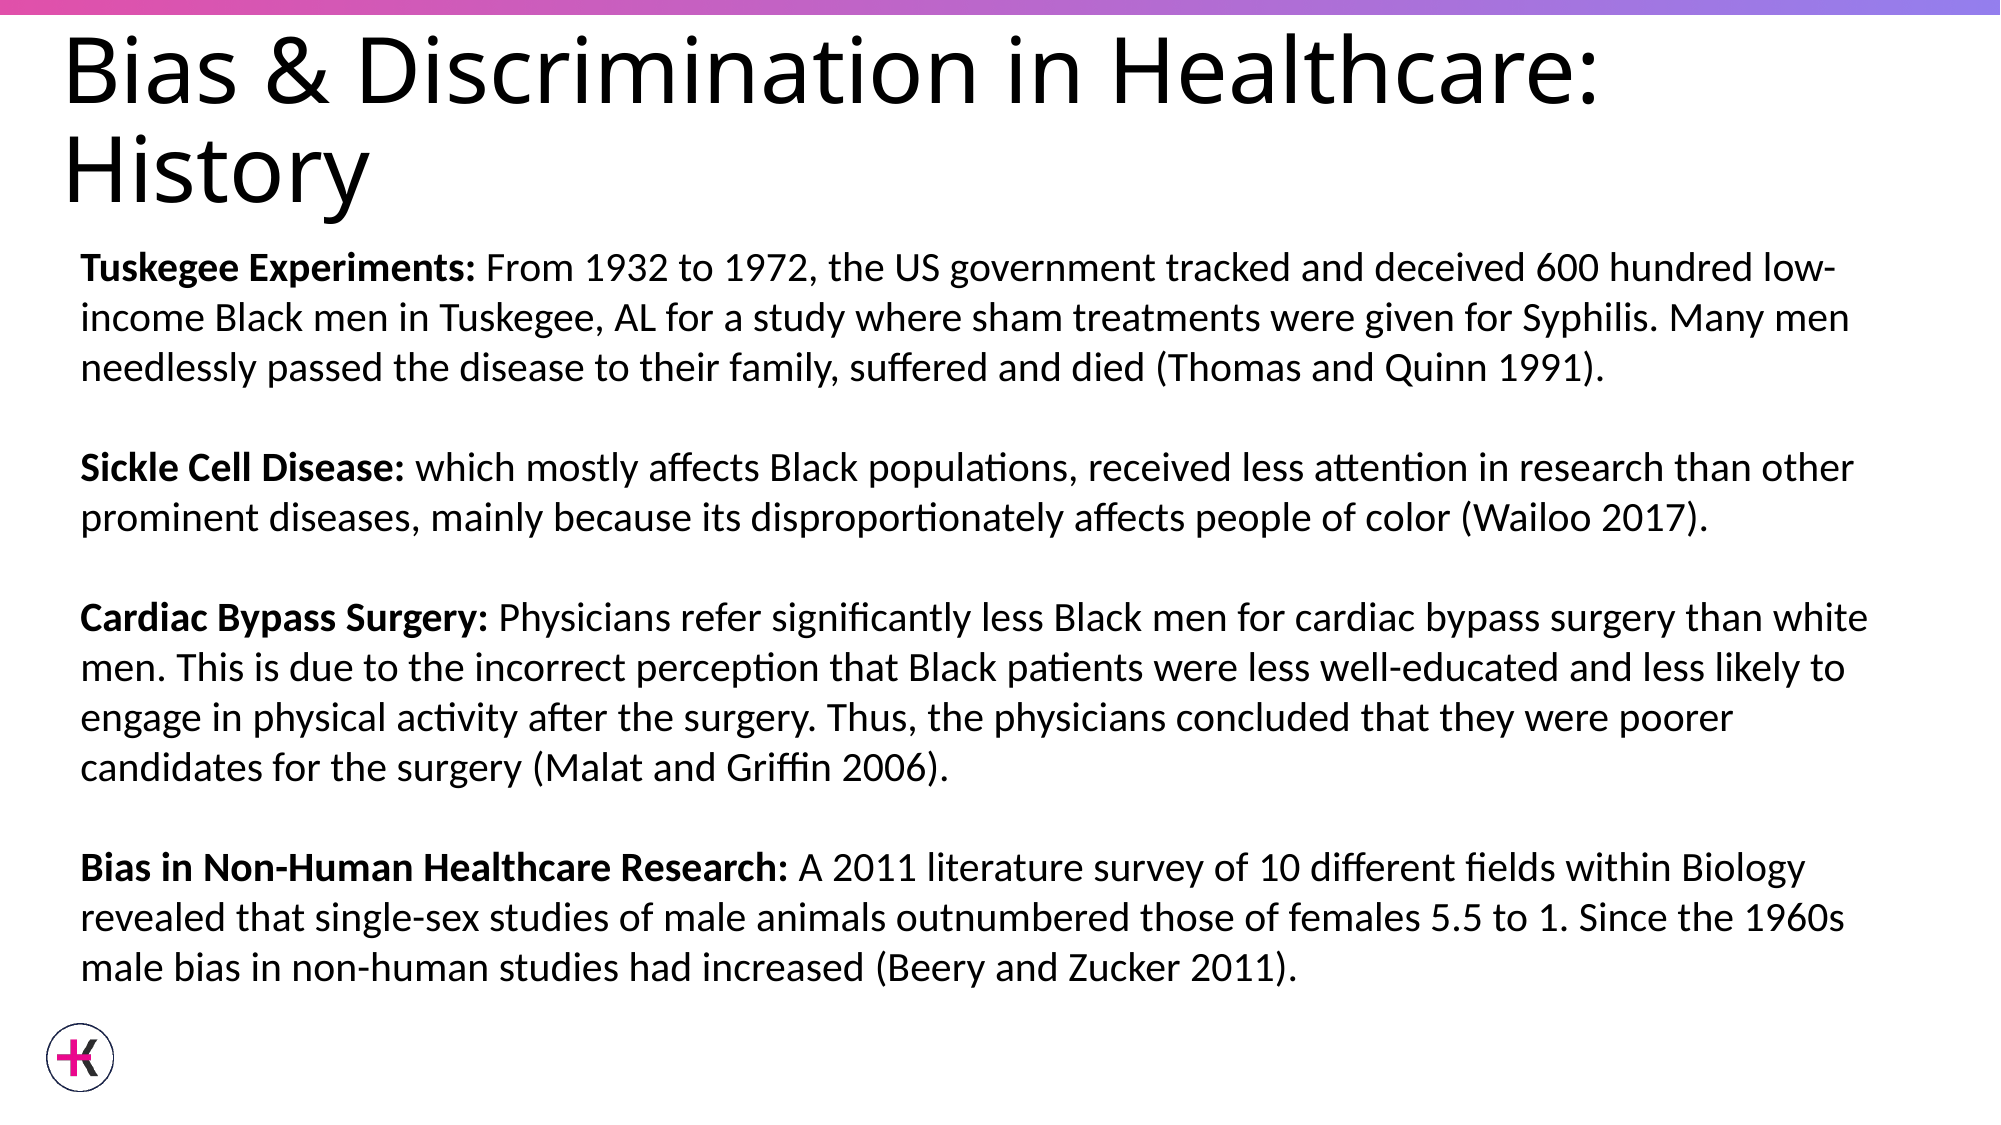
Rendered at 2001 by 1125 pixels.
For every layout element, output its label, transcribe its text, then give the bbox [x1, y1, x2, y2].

picture [0, 0, 2000, 15]
title Bias & Discrimination in Healthcare: History [46, 15, 1772, 233]
picture [46, 1023, 114, 1092]
text_box Tuskegee Experiments: From 1932 to 1972, the US government tracked and deceived 600 hundred low-income Black men in Tuskegee, AL for a study where sham treatments were given for Syphilis. Many men needlessly passed the disease to their family, suffered and died (Thomas and Quinn 1991). Sickle Cell Disease: which mostly affects Black populations, received less attention in research than other prominent diseases, mainly because its disproportionately affects people of color (Wailoo 2017). Cardiac Bypass Surgery: Physicians refer significantly less Black men for cardiac bypass surgery than white men. This is due to the incorrect perception that Black patients were less well-educated and less likely to engage in physical activity after the surgery. Thus, the physicians concluded that they were poorer candidates for the surgery (Malat and Griffin 2006). Bias in Non-Human Healthcare Research: A 2011 literature survey of 10 different fields within Biology revealed that single-sex studies of male animals outnumbered those of females 5.5 to 1. Since the 1960s male bias in non-human studies had increased (Beery and Zucker 2011). [65, 232, 1889, 998]
